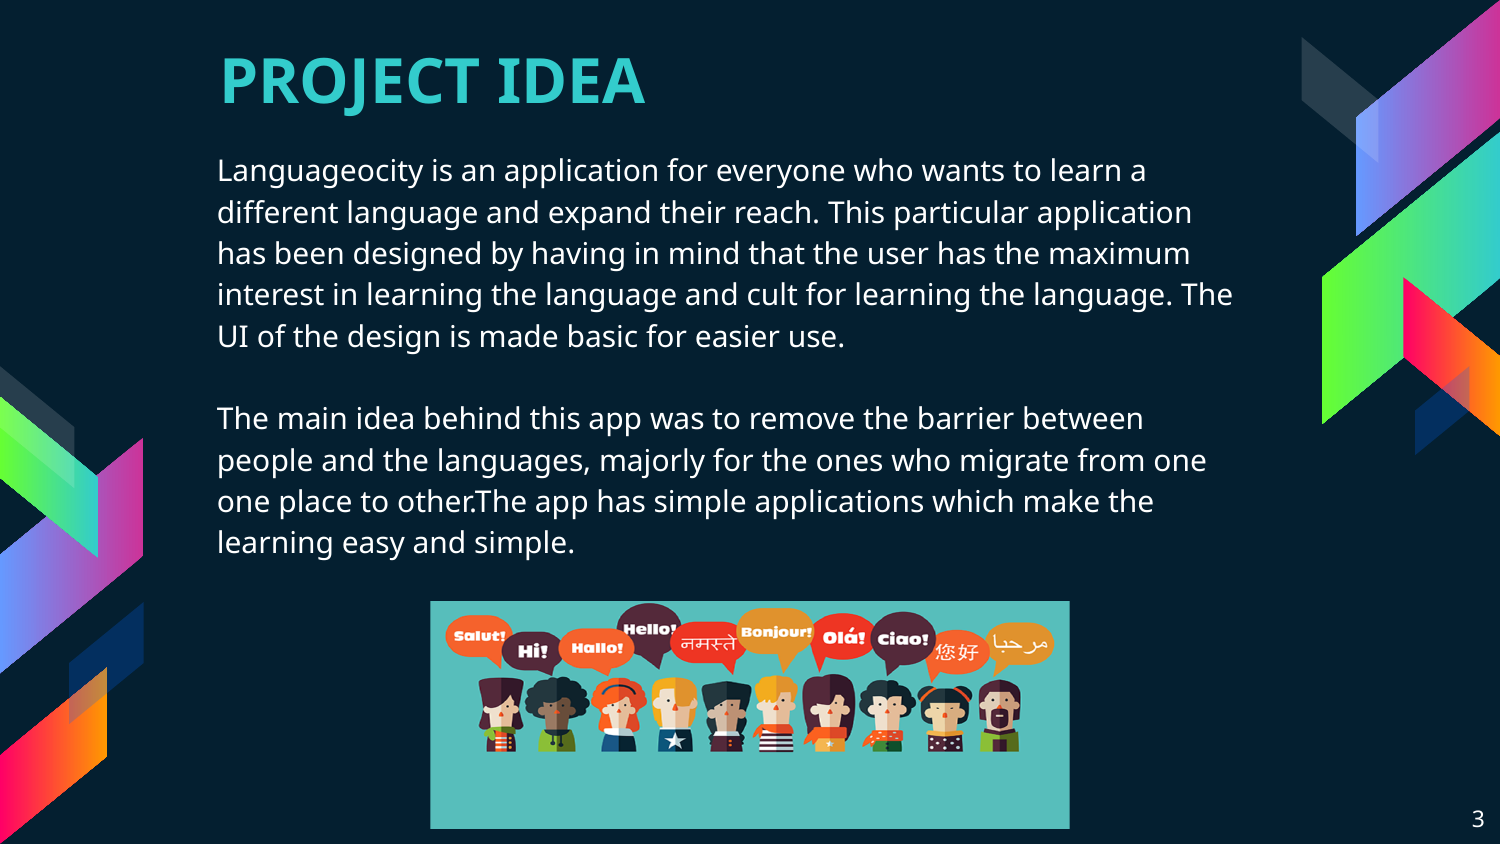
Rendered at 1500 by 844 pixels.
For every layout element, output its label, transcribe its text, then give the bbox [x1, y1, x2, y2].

subtitle Languageocity is an application for everyone who wants to learn a different language and expand their reach. This particular application has been designed by having in mind that the user has the maximum interest in learning the language and cult for learning the language. The UI of the design is made basic for easier use. The main idea behind this app was to remove the barrier between people and the languages, majorly for the ones who migrate from one one place to other.The app has simple applications which make the learning easy and simple. [201, 131, 1262, 659]
title PROJECT IDEA [204, 33, 796, 131]
slide_number ‹#› [1403, 789, 1500, 844]
picture [430, 601, 1070, 844]
